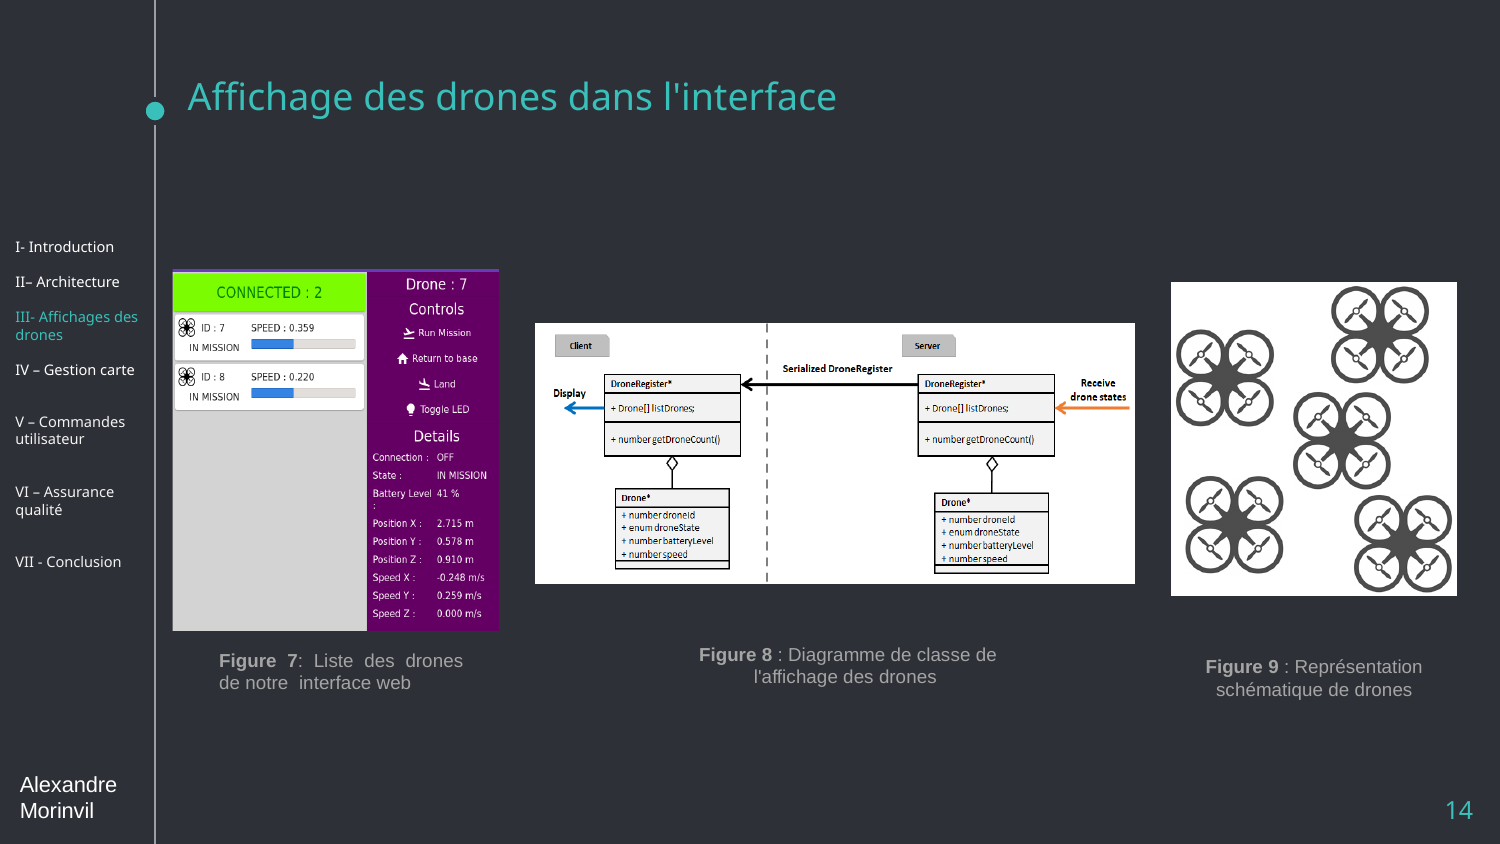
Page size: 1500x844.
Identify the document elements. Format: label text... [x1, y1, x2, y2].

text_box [172, 269, 500, 702]
slide_number 14 [1398, 779, 1489, 832]
title Affichage des drones dans l'interface [172, 76, 1437, 133]
text_box Alexandre Morinvil [4, 763, 135, 831]
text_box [535, 323, 1136, 696]
text_box I- Introduction​ ​II II– Architecture III- Affichages des drones II​ IV – Gestion carte​ ​ V – Commandes​ utilisateur​ ​ ​ VI – Assurance​ qualité​ ​ ​ VII - Conclusion​ [0, 230, 158, 578]
picture [1171, 282, 1457, 597]
text_box Figure 9 : Représentation schématique de drones [1154, 647, 1474, 708]
